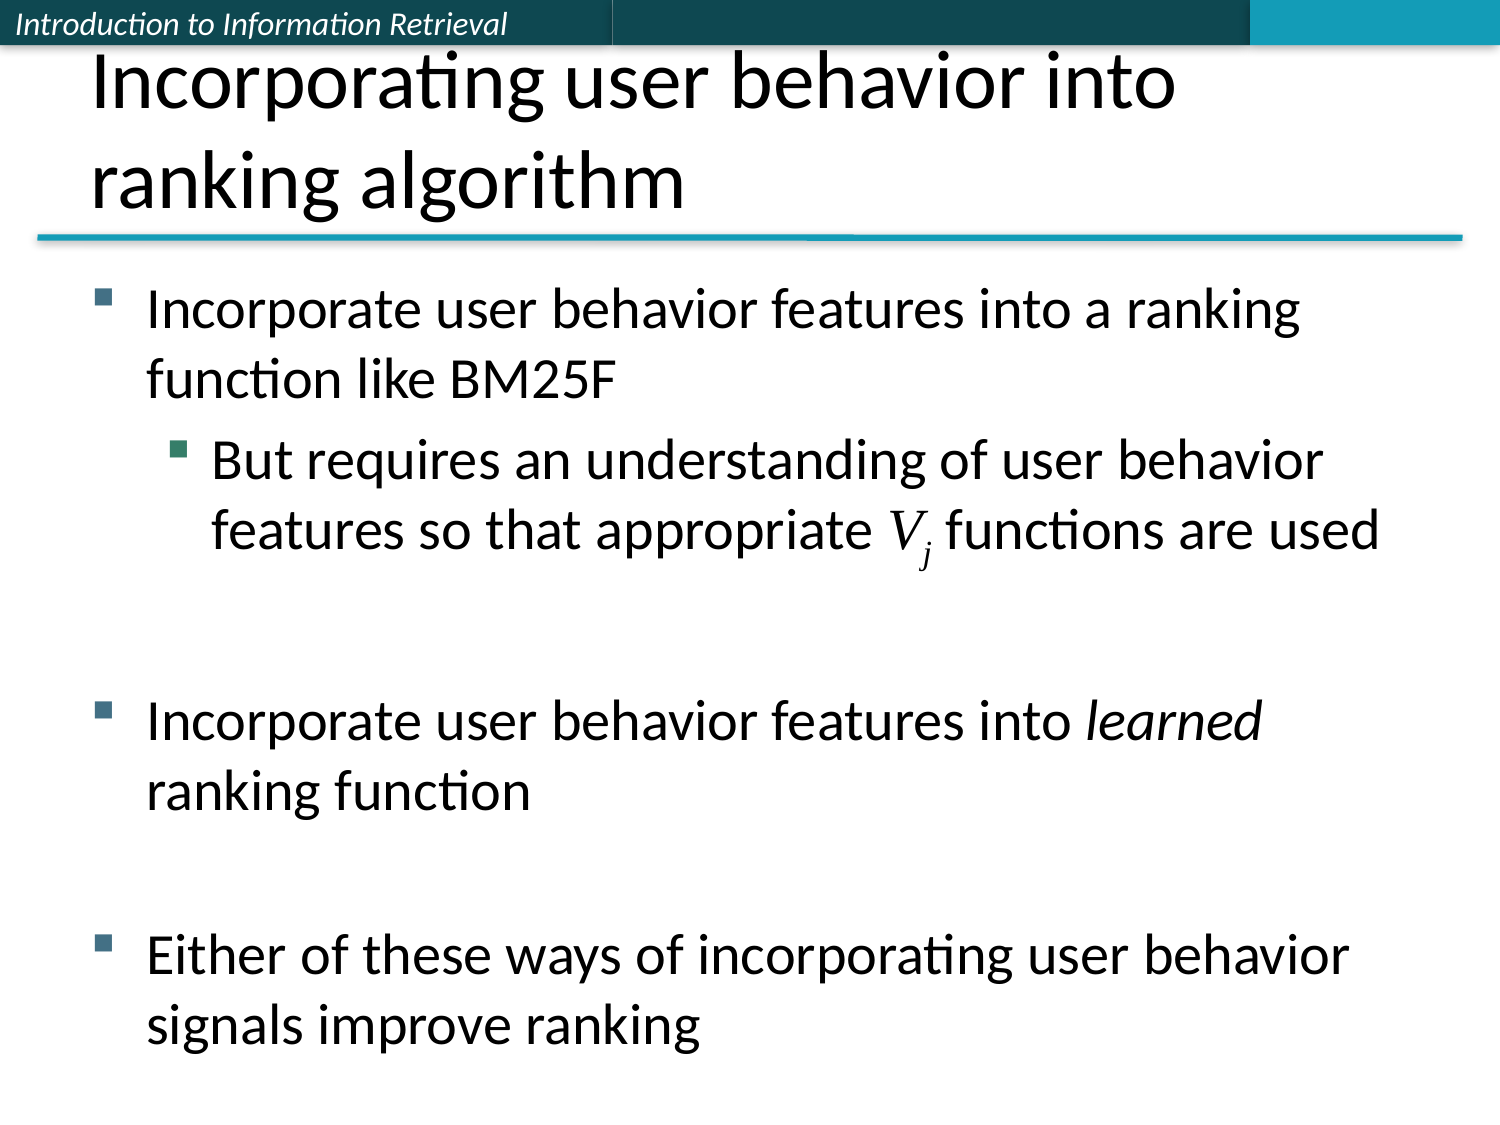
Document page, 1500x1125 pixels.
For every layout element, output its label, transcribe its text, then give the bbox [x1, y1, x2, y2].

list Incorporate user behavior features into a ranking function like BM25F But requires an understanding of user behavior features so that appropriate Vj functions are used Incorporate user behavior features into learned ranking function Either of these ways of incorporating user behavior signals improve ranking [75, 262, 1425, 1075]
title Incorporating user behavior into ranking algorithm [75, 45, 1425, 233]
